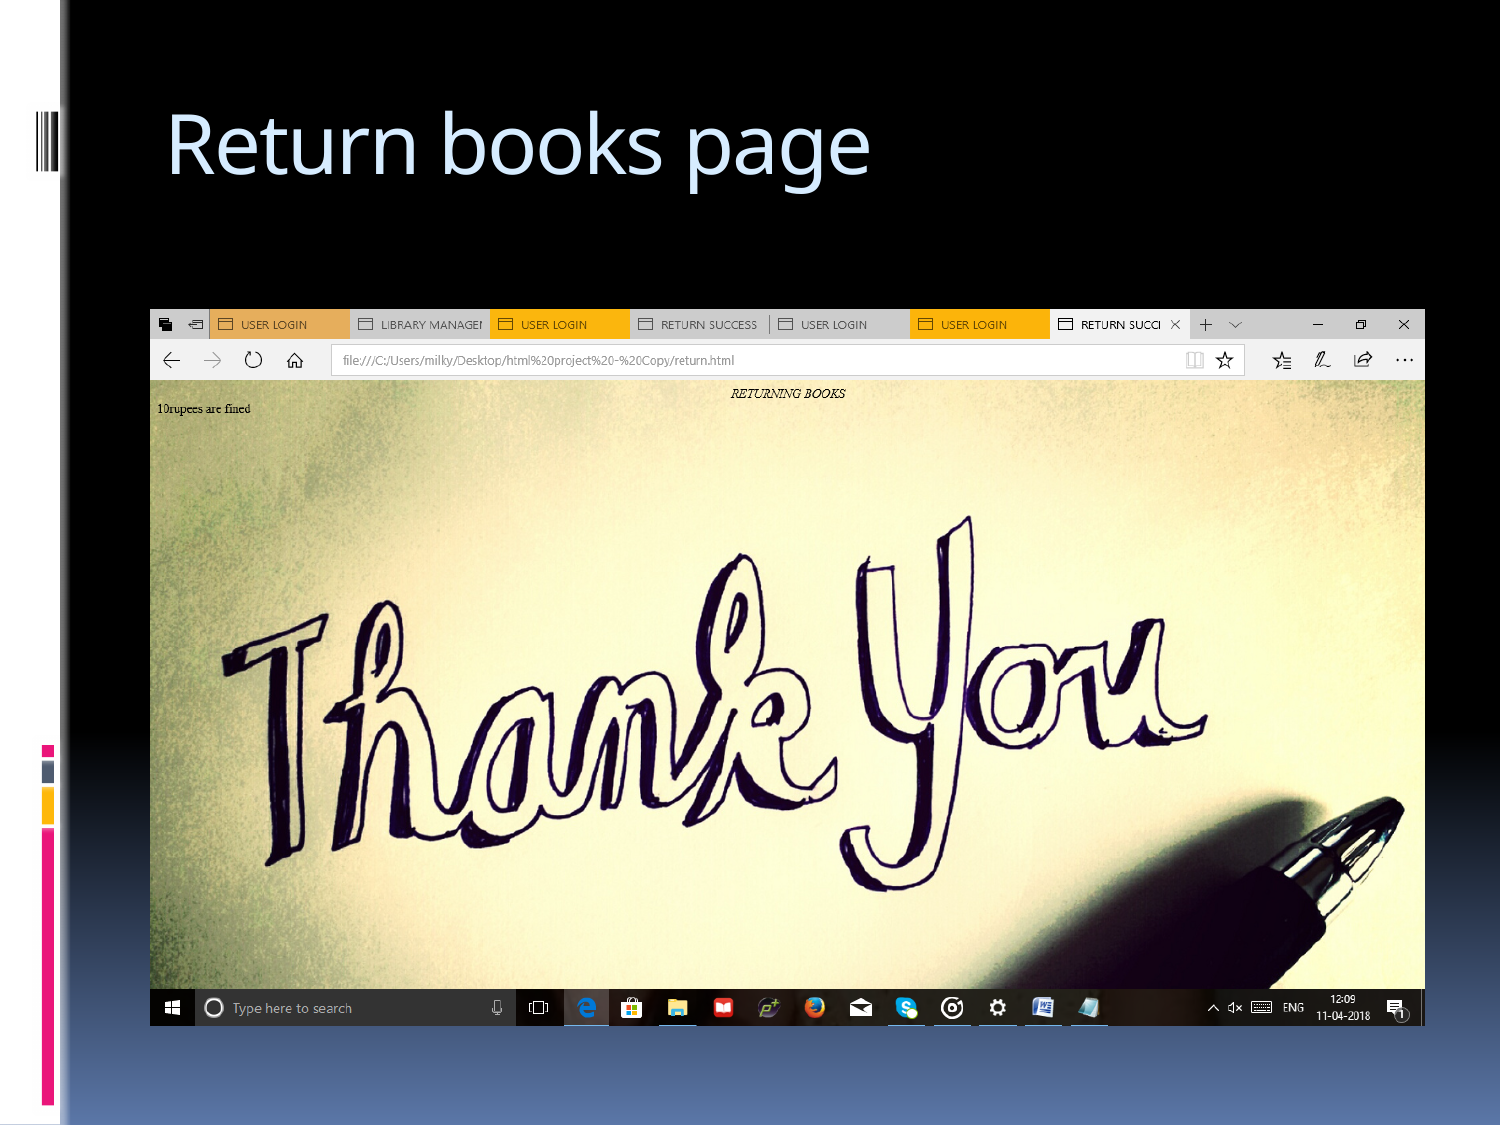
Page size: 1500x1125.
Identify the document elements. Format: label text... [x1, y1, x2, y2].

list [149, 308, 1426, 1027]
title Return books page [150, 83, 1425, 234]
